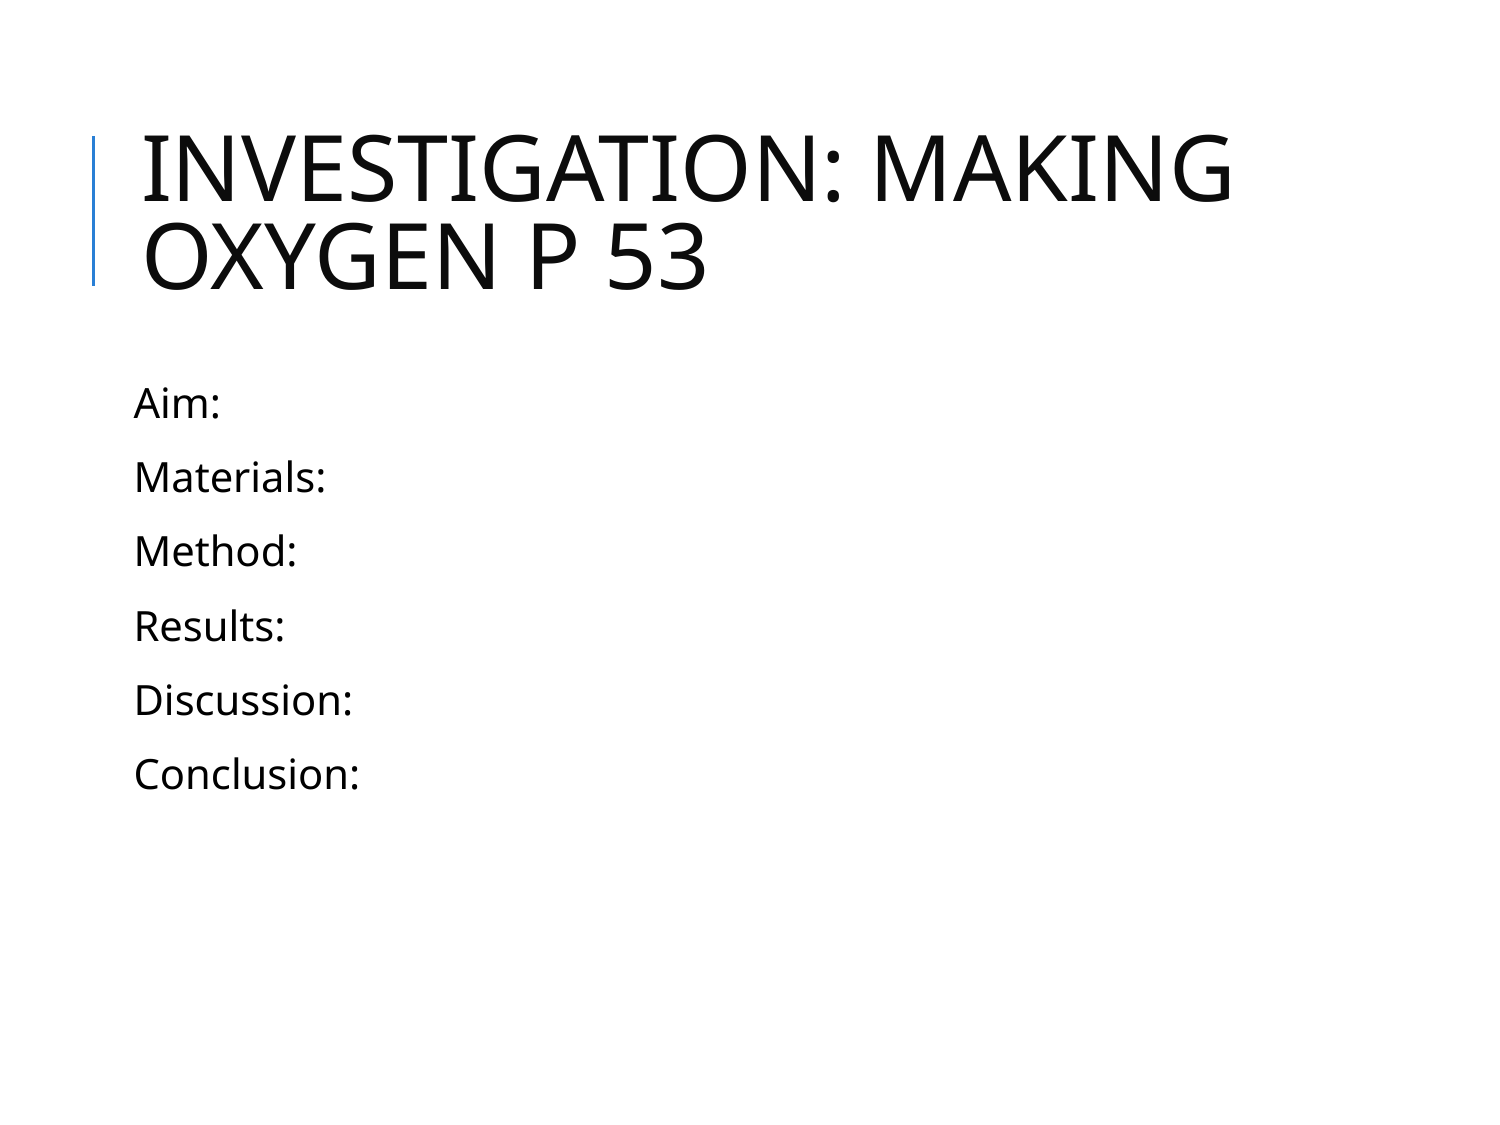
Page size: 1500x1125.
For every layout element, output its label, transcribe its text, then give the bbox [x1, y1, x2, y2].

list Aim: Materials: Method: Results: Discussion: Conclusion: [126, 375, 1322, 1035]
title INVESTIGATION: MAKING OXYGEN P 53 [126, 96, 1322, 342]
